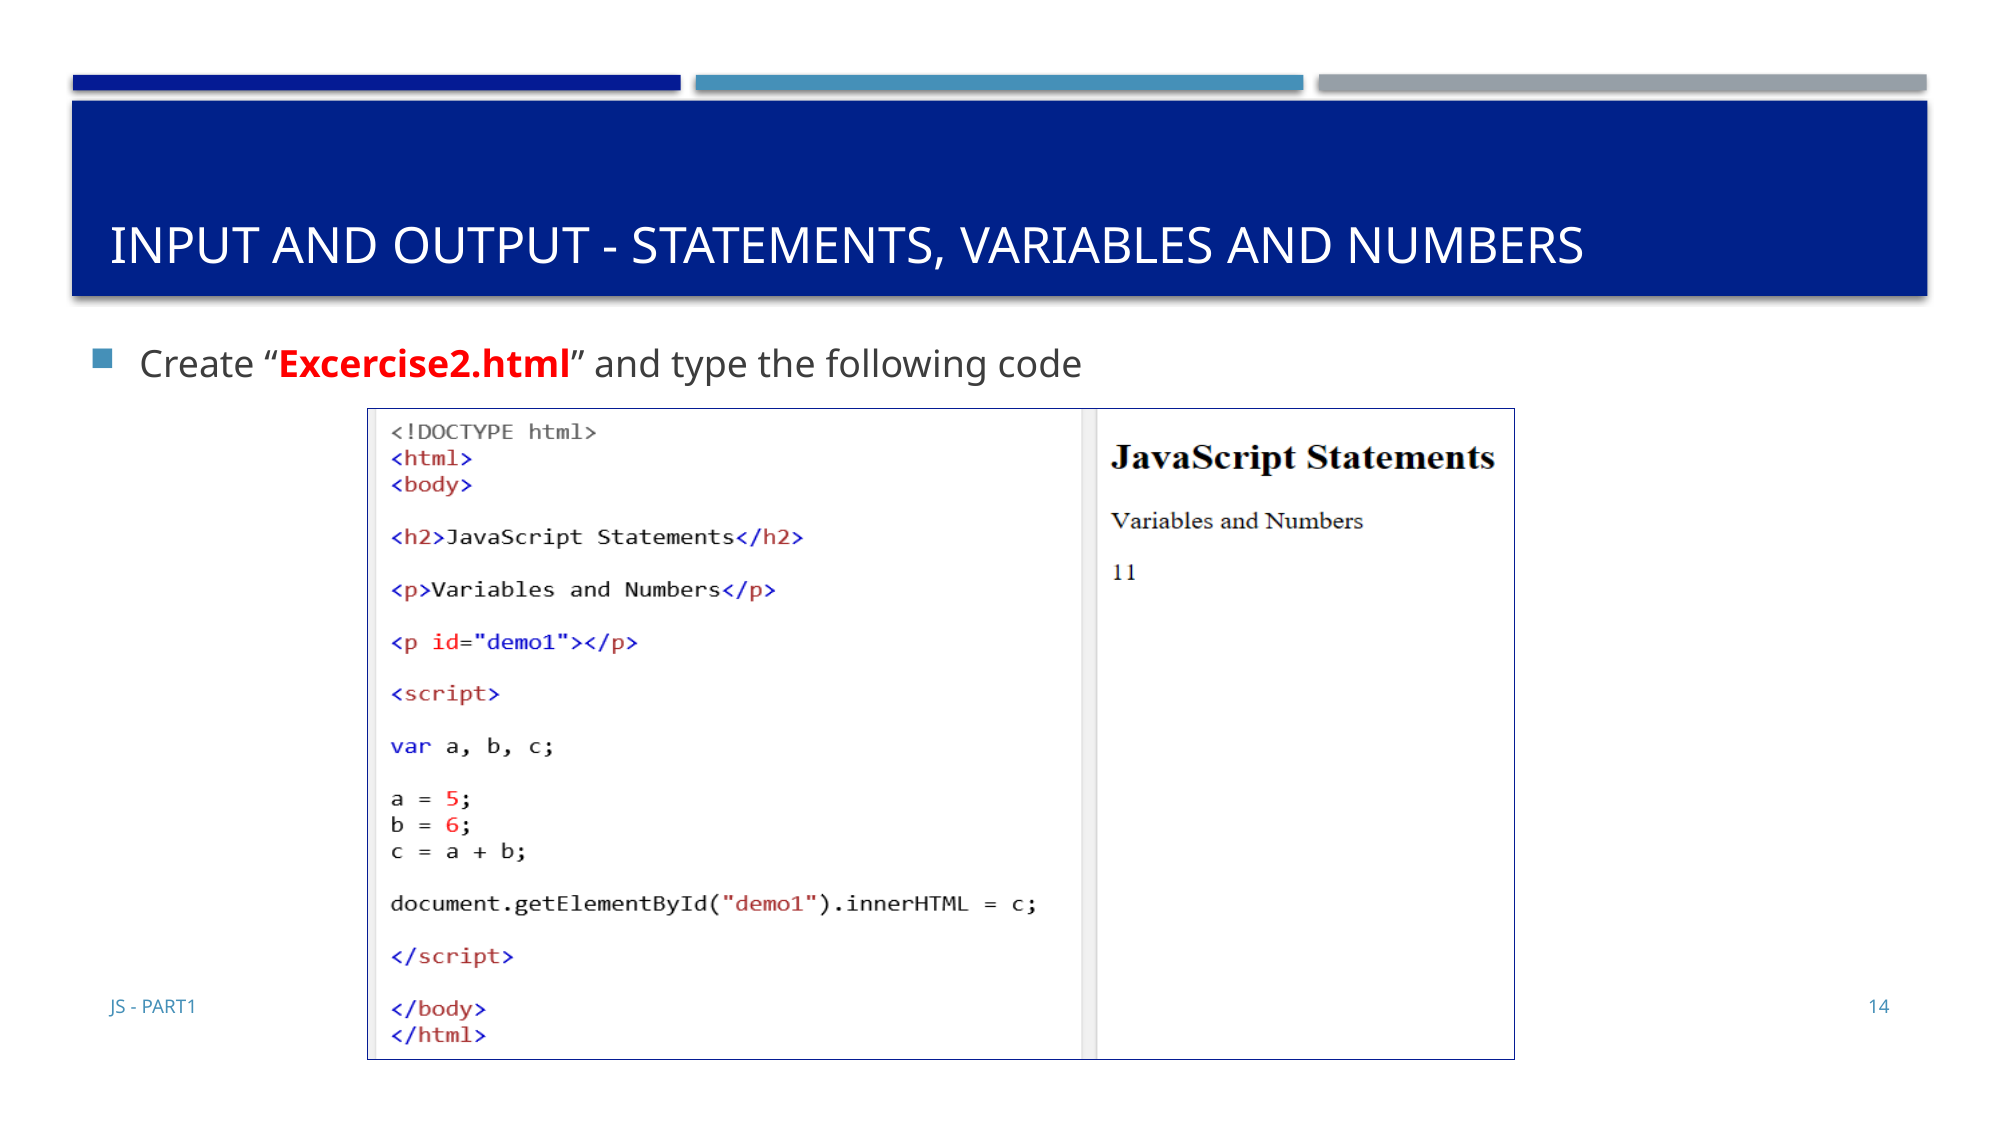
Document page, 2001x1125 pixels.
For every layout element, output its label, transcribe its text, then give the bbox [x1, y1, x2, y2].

title INPUT and OUTPUT - Statements, Variables and Numbers [95, 115, 1905, 282]
picture [367, 408, 1515, 1061]
slide_number 14 [1732, 977, 1905, 1037]
list Create “Excercise2.html” and type the following code [74, 299, 1923, 1076]
footer JS - Part1 [95, 976, 361, 1037]
